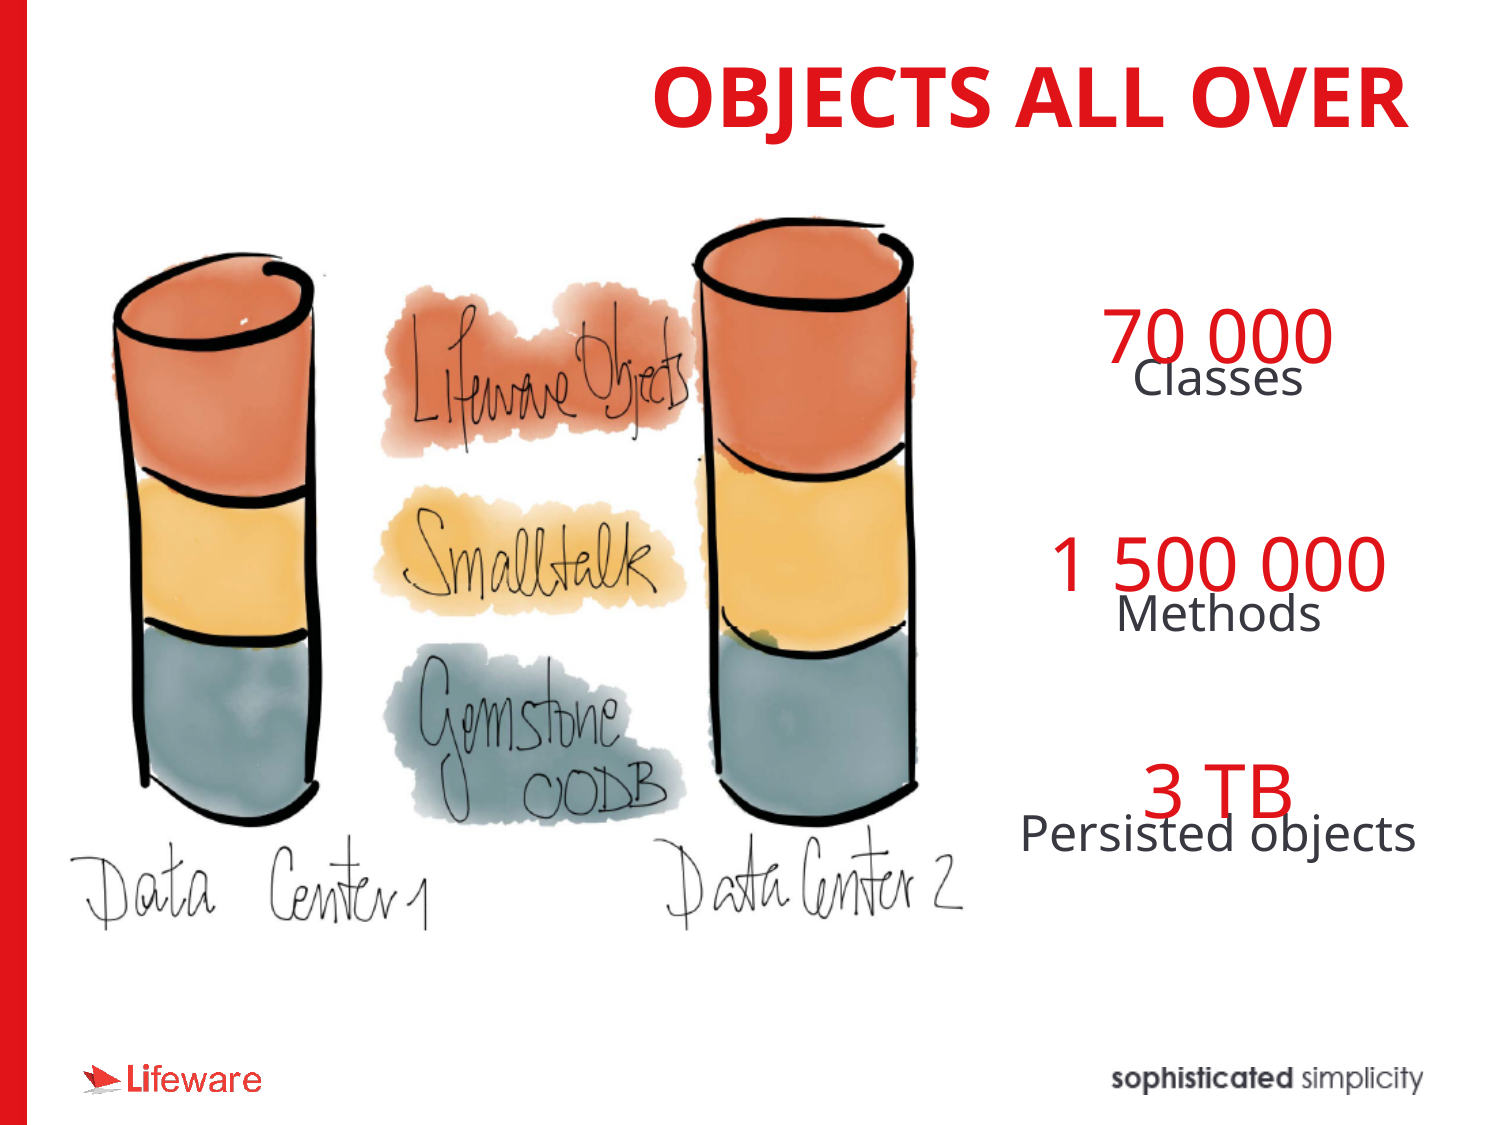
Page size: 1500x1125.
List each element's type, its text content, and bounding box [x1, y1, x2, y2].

text_box 3 TB [1113, 691, 1324, 834]
picture [45, 192, 1005, 933]
picture [78, 1011, 269, 1125]
picture [0, 0, 27, 1125]
text_box Methods [1085, 574, 1353, 649]
text_box Classes [1109, 378, 1329, 413]
text_box 70 000 [1065, 236, 1373, 378]
text_box 1 500 000 [1020, 463, 1417, 606]
picture [1110, 1067, 1424, 1095]
text_box Persisted objects [1010, 793, 1437, 869]
title OBJECTS ALL OVER [75, 35, 1425, 155]
